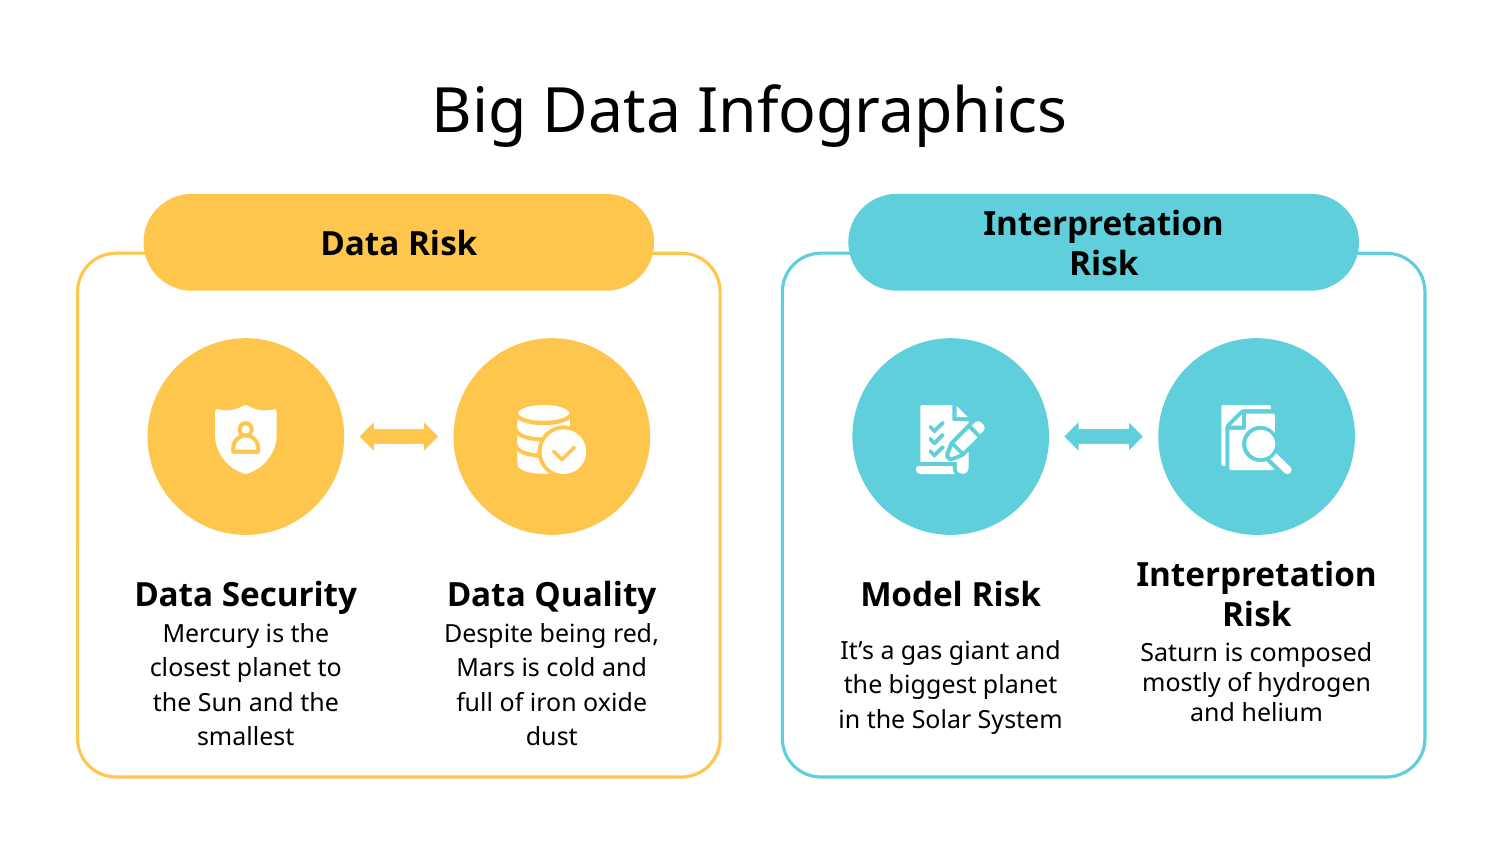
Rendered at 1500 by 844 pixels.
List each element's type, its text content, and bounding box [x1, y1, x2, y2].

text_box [214, 404, 277, 475]
text_box It’s a gas giant and the biggest planet in the Solar System [804, 619, 1098, 744]
text_box Despite being red, Mars is cold and full of iron oxide dust [405, 619, 699, 744]
text_box [1063, 420, 1145, 453]
text_box [147, 338, 345, 535]
text_box Data Security [99, 566, 393, 619]
text_box Interpretation Risk [917, 215, 1290, 270]
text_box [453, 338, 651, 535]
text_box Saturn is composed mostly of hydrogen and helium [1110, 619, 1404, 744]
text_box Model Risk [804, 566, 1097, 619]
text_box [852, 338, 1050, 535]
text_box Mercury is the closest planet to the Sun and the smallest [99, 619, 393, 744]
text_box Interpretation Risk [1097, 566, 1416, 620]
text_box [848, 193, 1360, 291]
text_box Data Quality [405, 566, 699, 619]
text_box [77, 253, 721, 777]
text_box Data Risk [212, 215, 586, 270]
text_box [517, 404, 587, 475]
text_box [1158, 338, 1355, 535]
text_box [1221, 404, 1293, 475]
text_box [358, 420, 440, 453]
text_box [143, 193, 655, 291]
text_box [782, 253, 1425, 777]
title Big Data Infographics [75, 67, 1425, 147]
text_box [915, 404, 986, 475]
